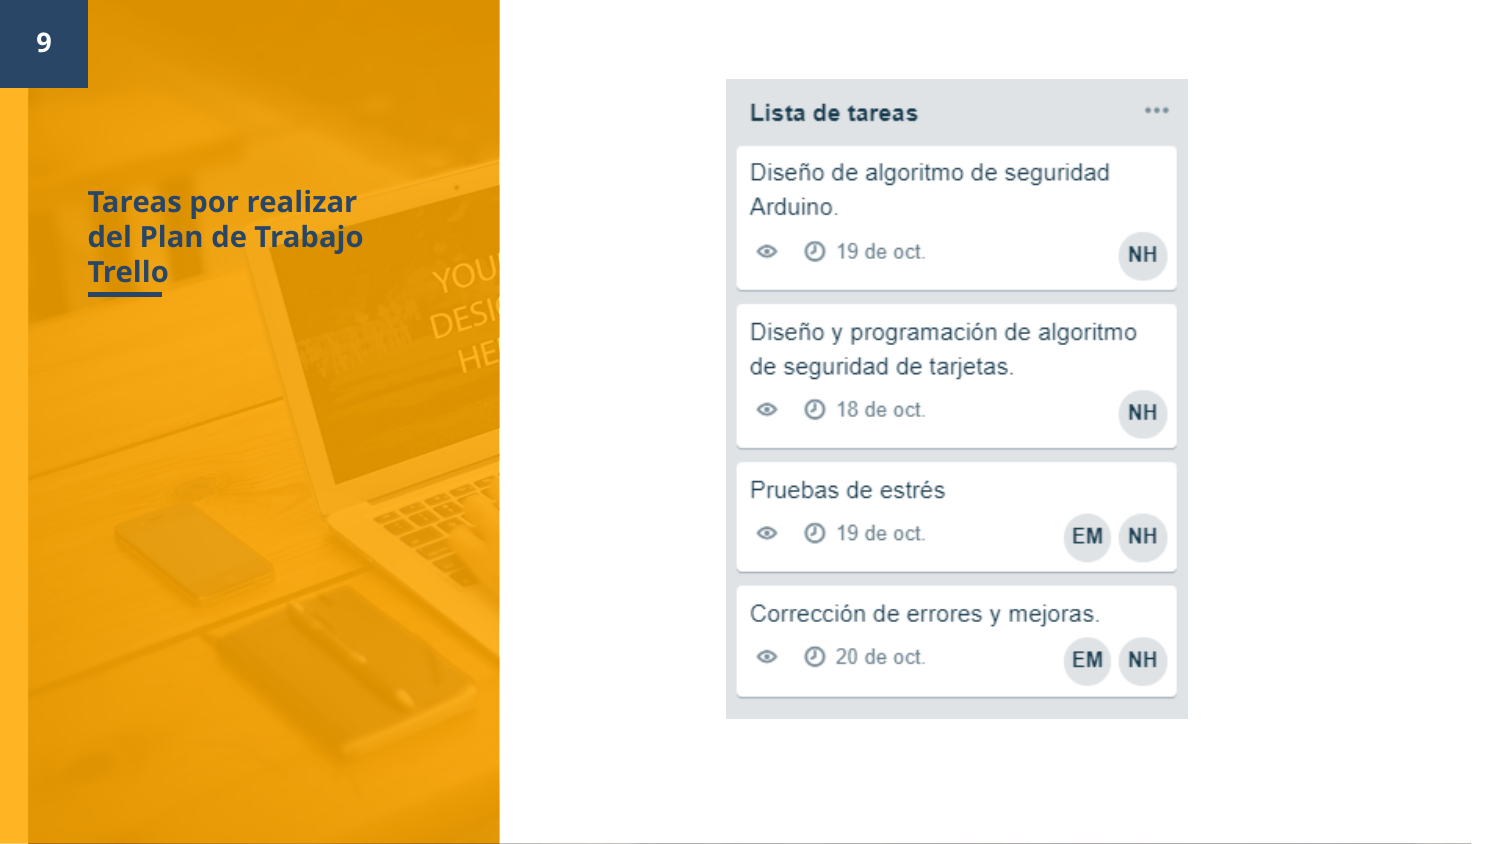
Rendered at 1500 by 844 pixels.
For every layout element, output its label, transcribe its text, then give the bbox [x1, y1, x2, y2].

slide_number 9 [0, 0, 89, 88]
picture [726, 79, 1188, 719]
title Tareas por realizar del Plan de Trabajo Trello [72, 171, 425, 304]
